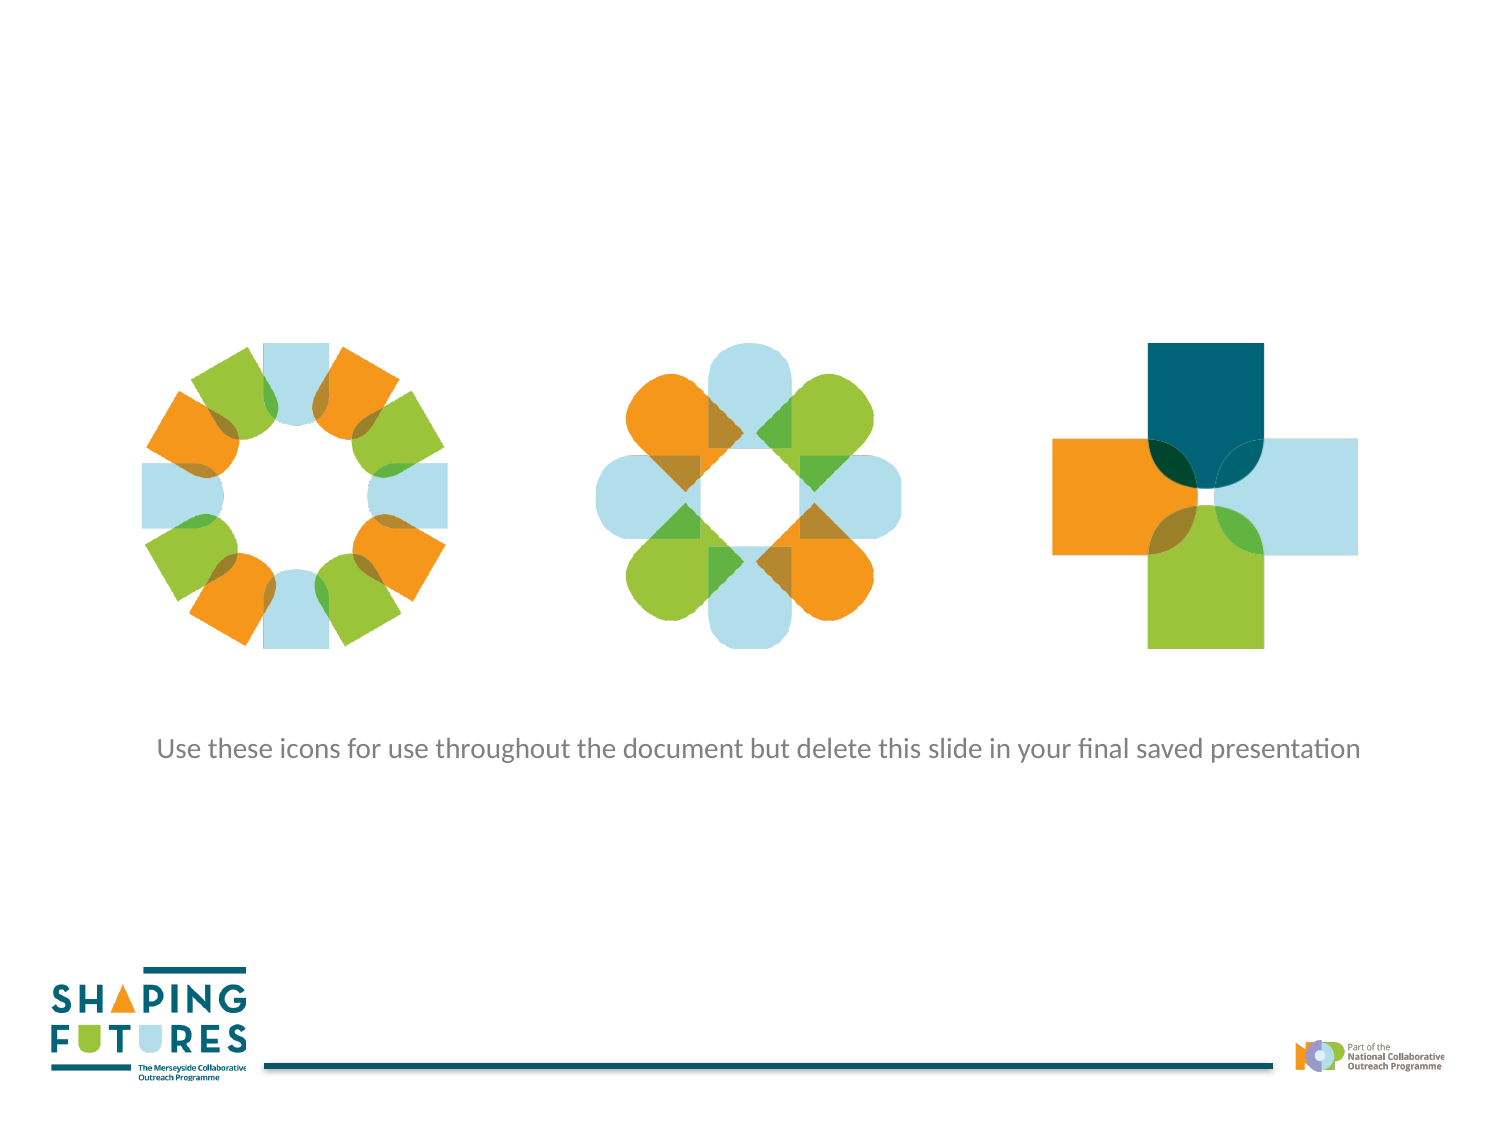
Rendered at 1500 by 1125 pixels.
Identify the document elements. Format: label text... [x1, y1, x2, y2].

picture [595, 343, 902, 650]
picture [141, 343, 448, 650]
picture [1052, 343, 1359, 650]
text_box Use these icons for use throughout the document but delete this slide in your final saved presentation [141, 722, 1406, 772]
